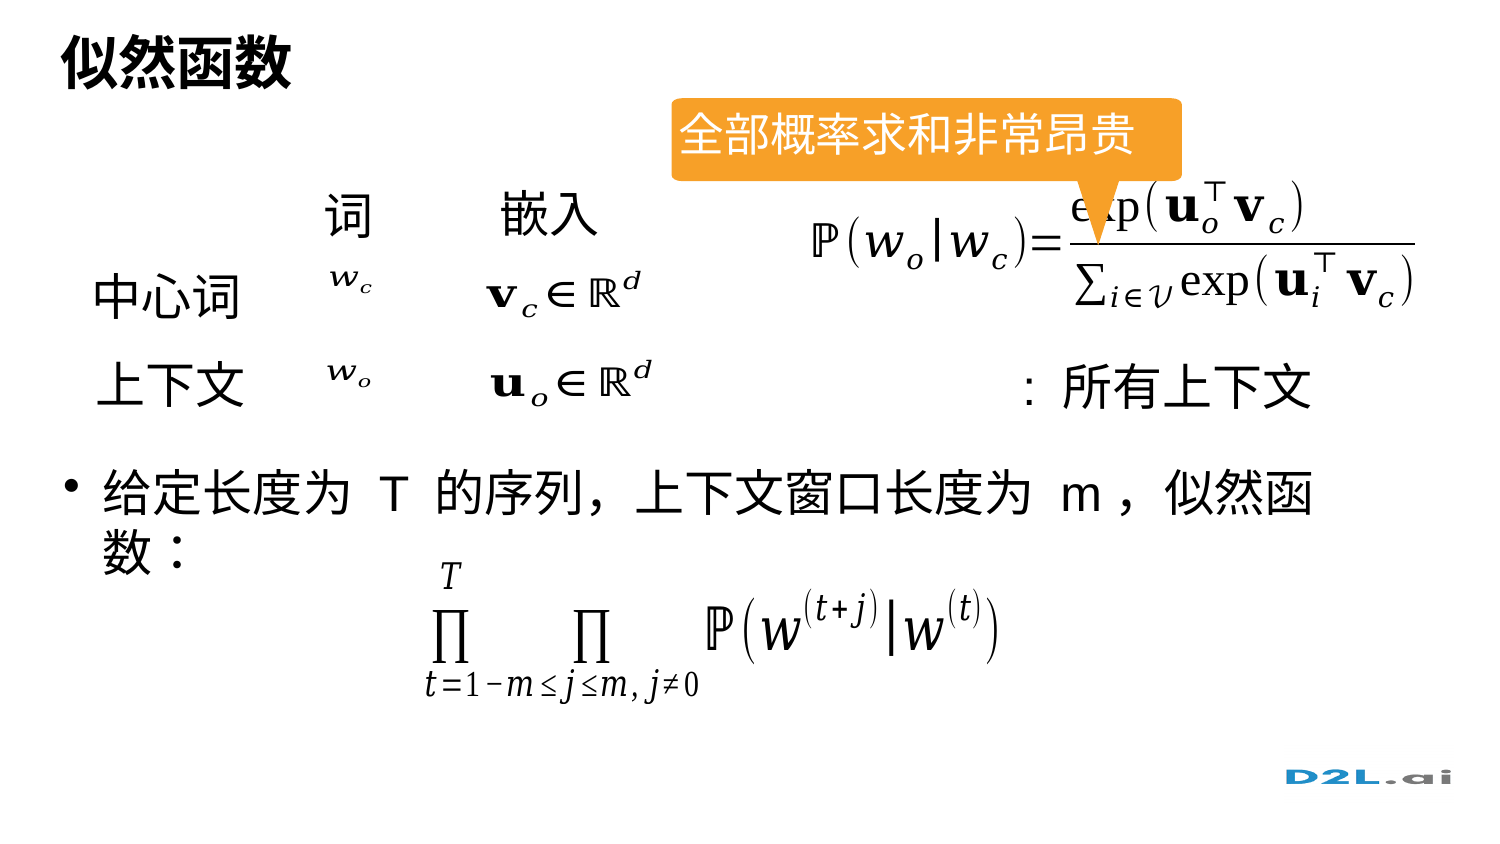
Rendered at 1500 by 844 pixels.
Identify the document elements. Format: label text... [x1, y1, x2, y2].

picture [1284, 745, 1454, 806]
text_box 全部概率求和非常昂贵 [671, 98, 1182, 246]
text_box 嵌入 [491, 175, 607, 251]
text_box 词 [316, 177, 382, 252]
text_box 中心词 [83, 257, 250, 333]
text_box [941, 347, 1334, 431]
list 给定长度为 T 的序列，上下文窗口长度为 m，似然函数： [55, 453, 1403, 677]
title 似然函数 [52, 18, 1400, 109]
text_box 上下文 [88, 346, 254, 422]
